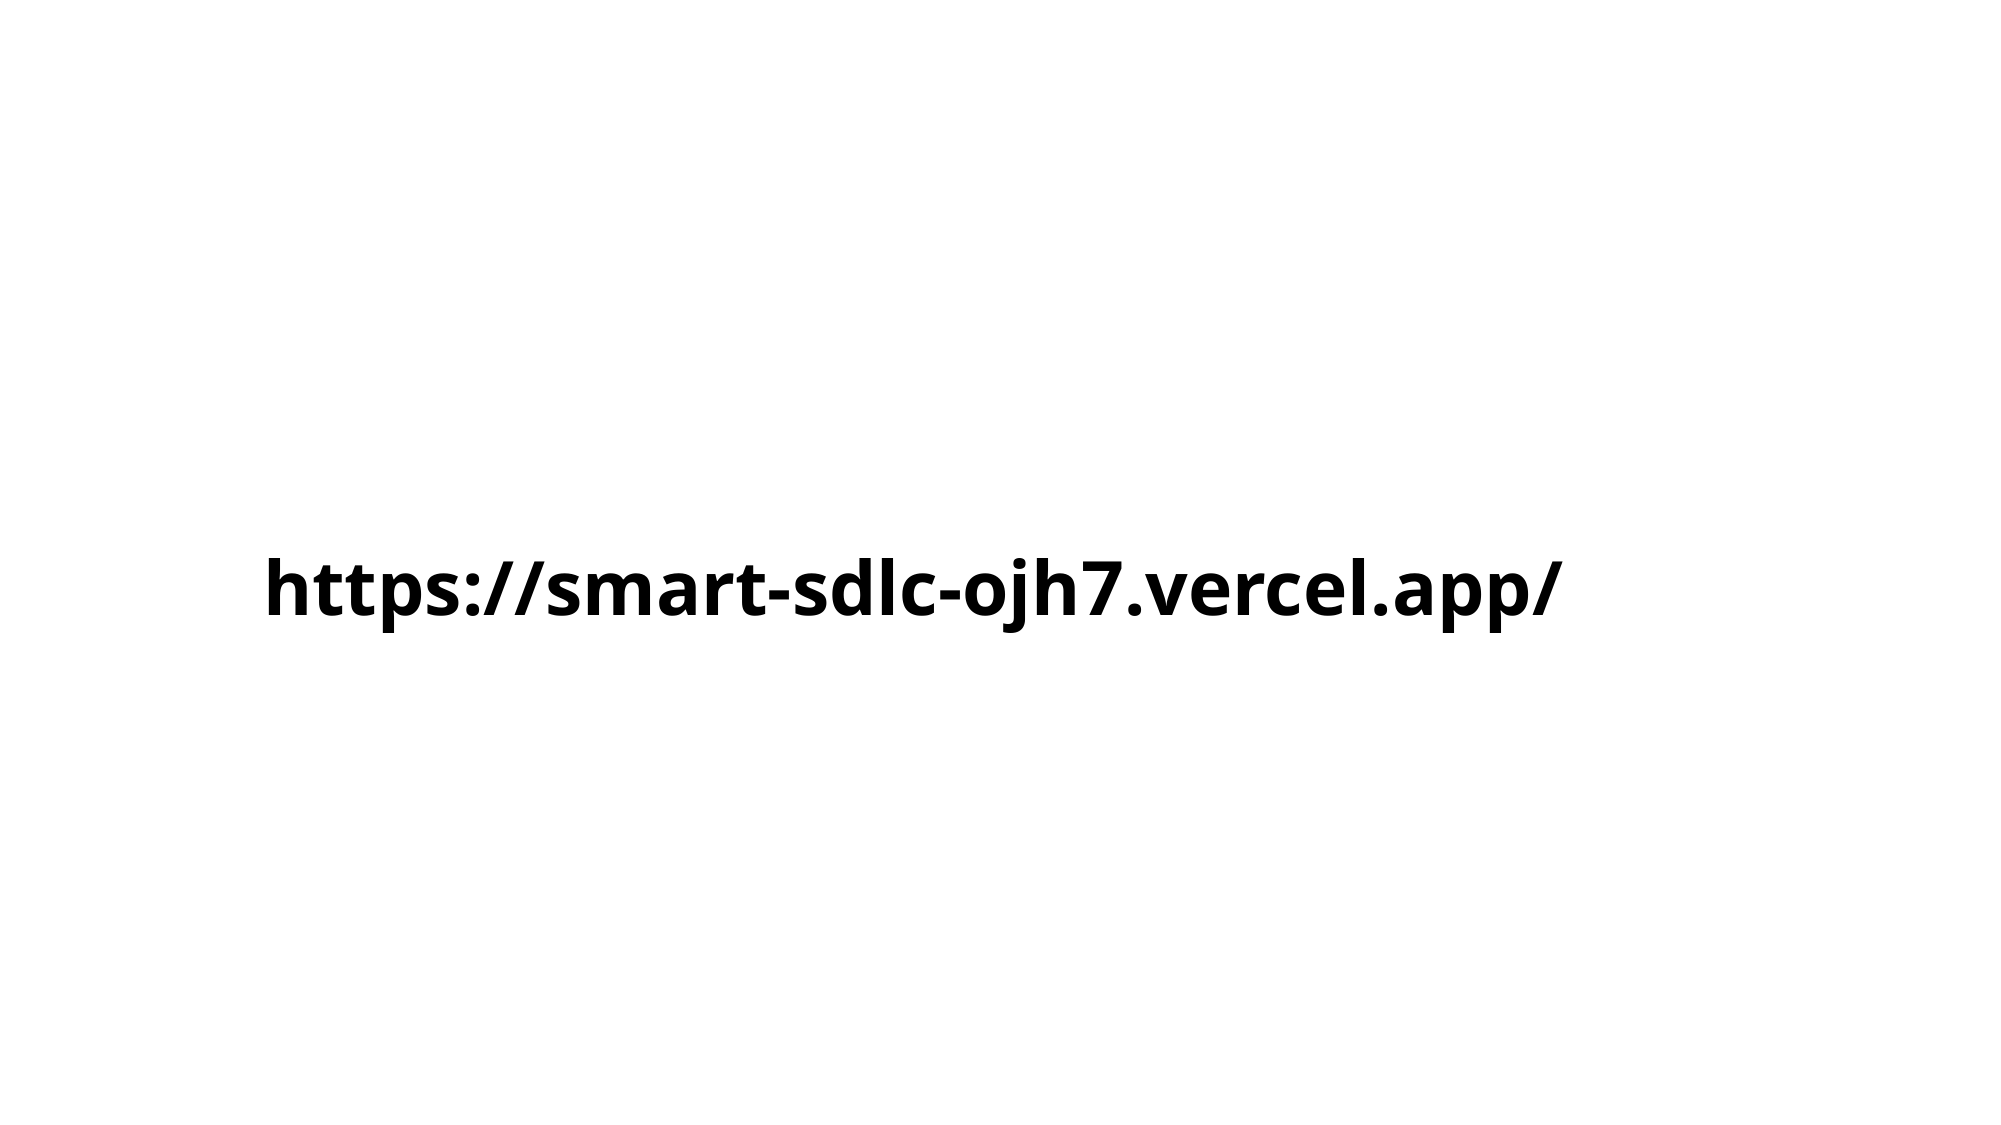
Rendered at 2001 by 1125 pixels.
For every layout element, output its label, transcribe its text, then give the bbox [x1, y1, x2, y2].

text_box https://smart-sdlc-ojh7.vercel.app/ [248, 532, 1818, 638]
